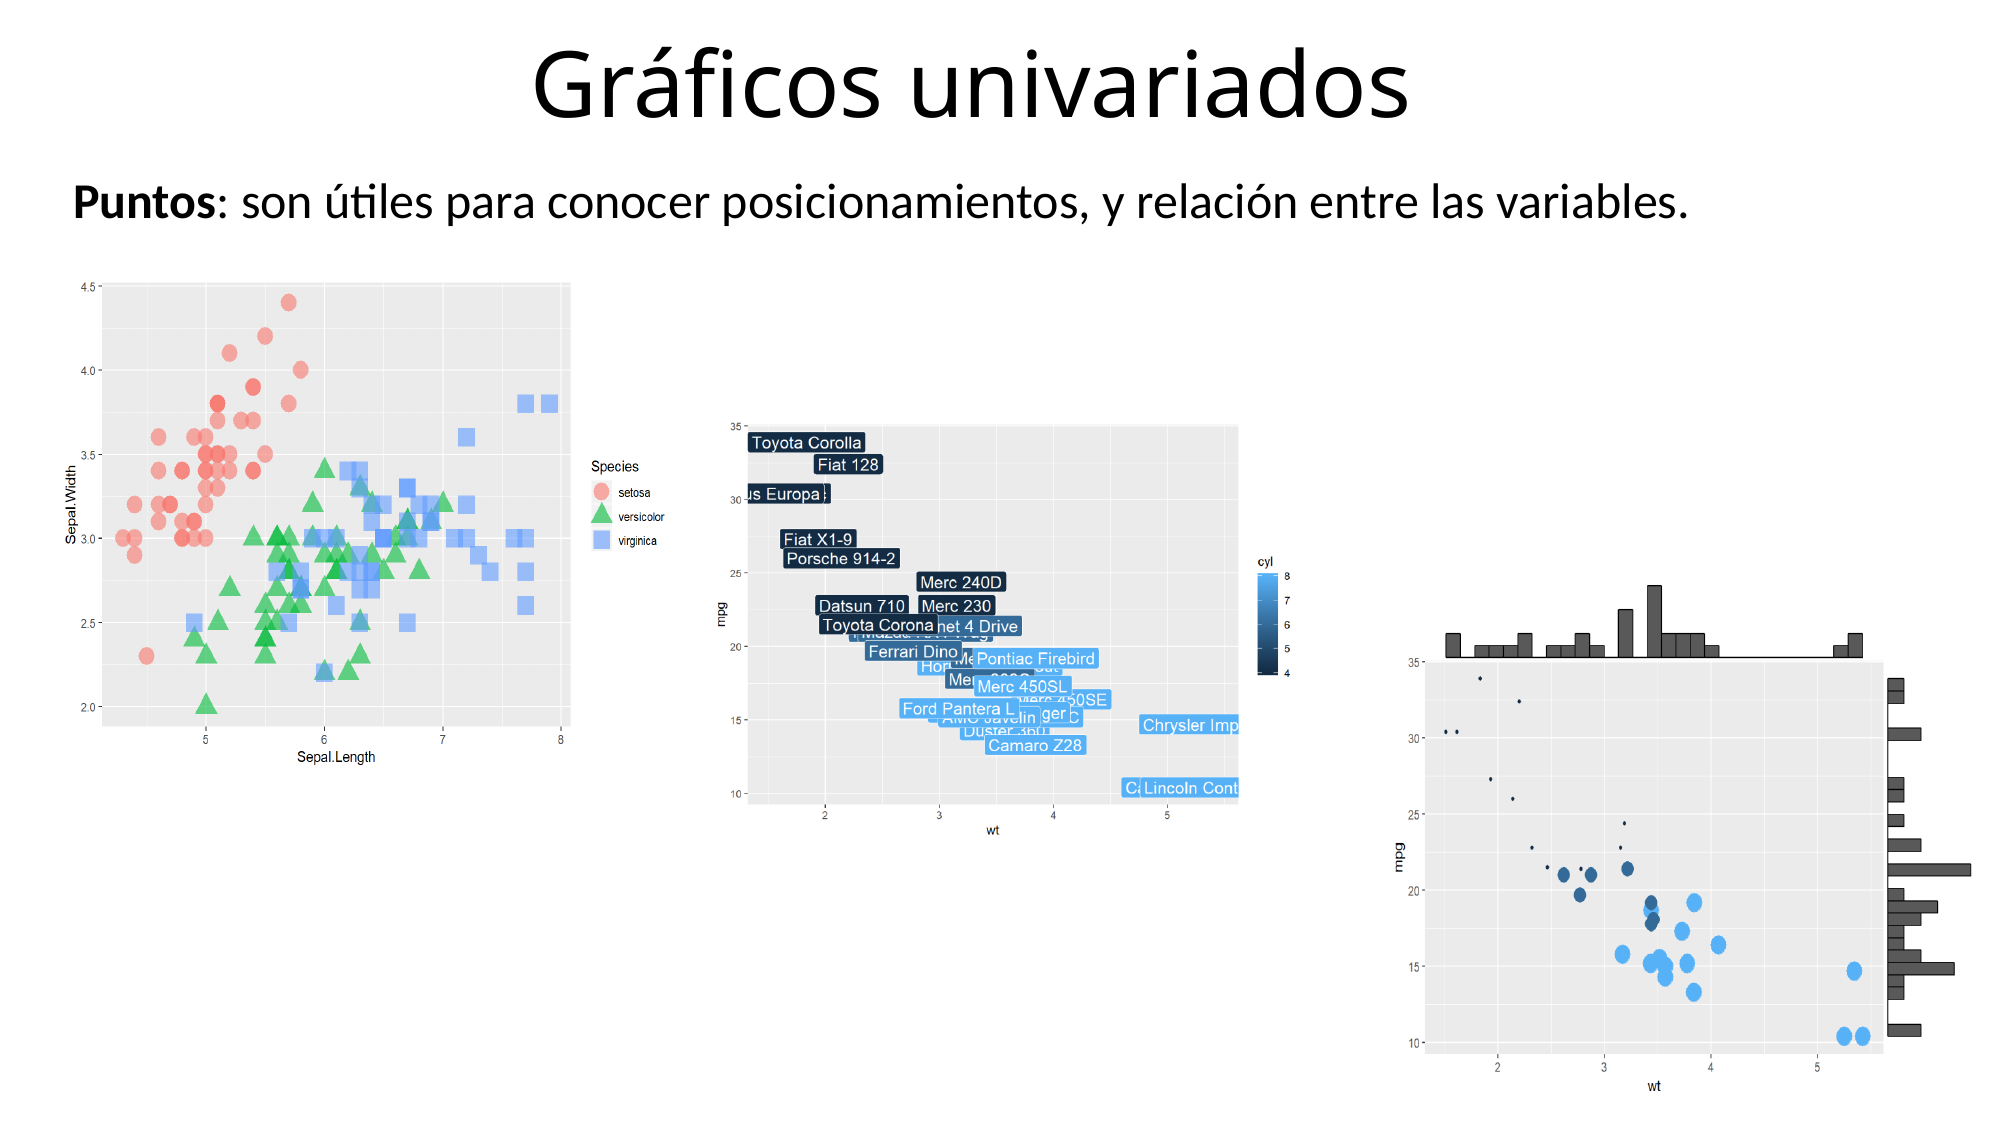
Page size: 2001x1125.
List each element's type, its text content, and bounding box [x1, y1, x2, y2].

picture [58, 275, 678, 772]
title Gráficos univariados [108, 21, 1834, 155]
picture [1384, 582, 1975, 1104]
list Puntos: son útiles para conocer posicionamientos, y relación entre las variables. [58, 167, 1959, 1055]
picture [708, 418, 1303, 843]
